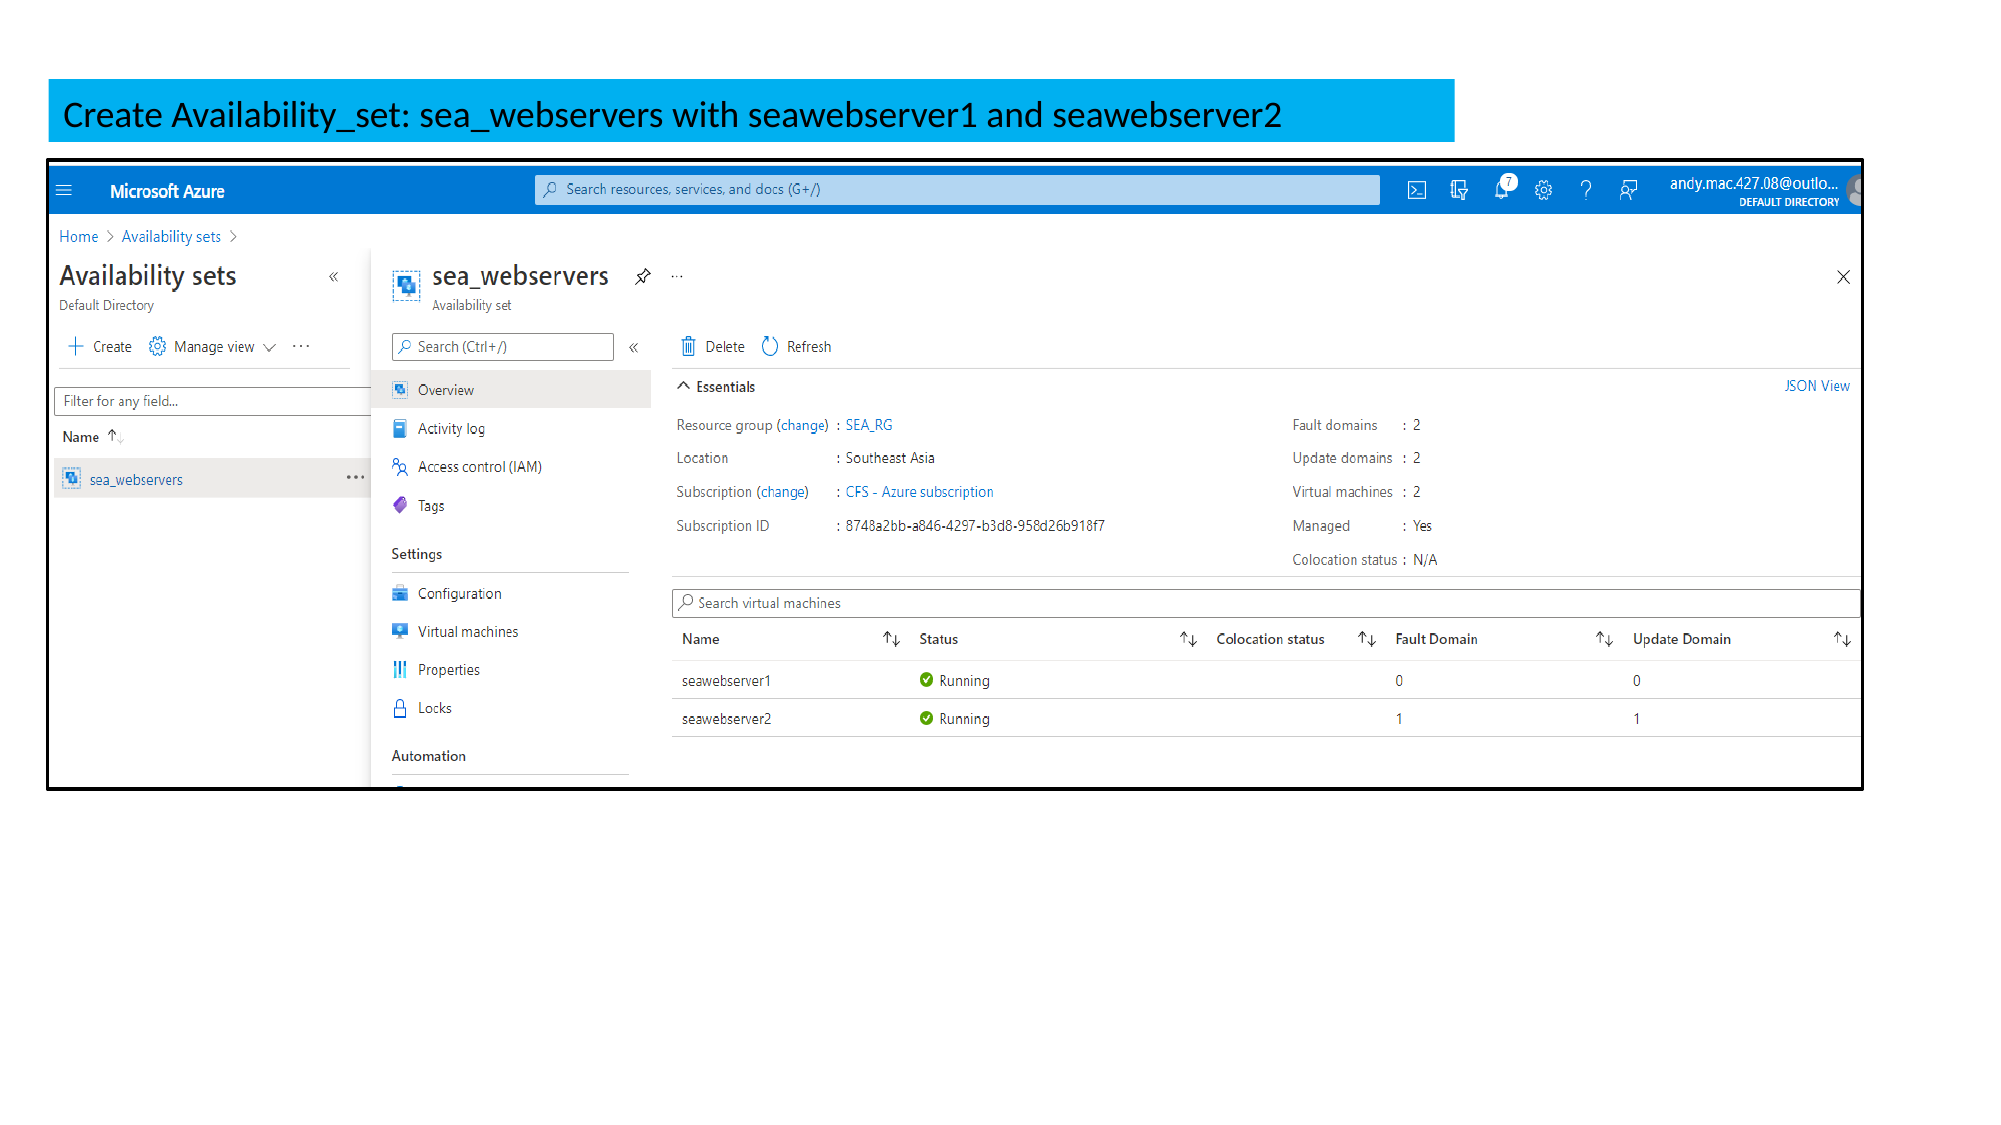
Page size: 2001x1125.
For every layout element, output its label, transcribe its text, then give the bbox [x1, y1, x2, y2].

picture [48, 161, 1862, 788]
text_box Create Availability_set: sea_webservers with seawebserver1 and seawebserver2 [48, 79, 1455, 142]
